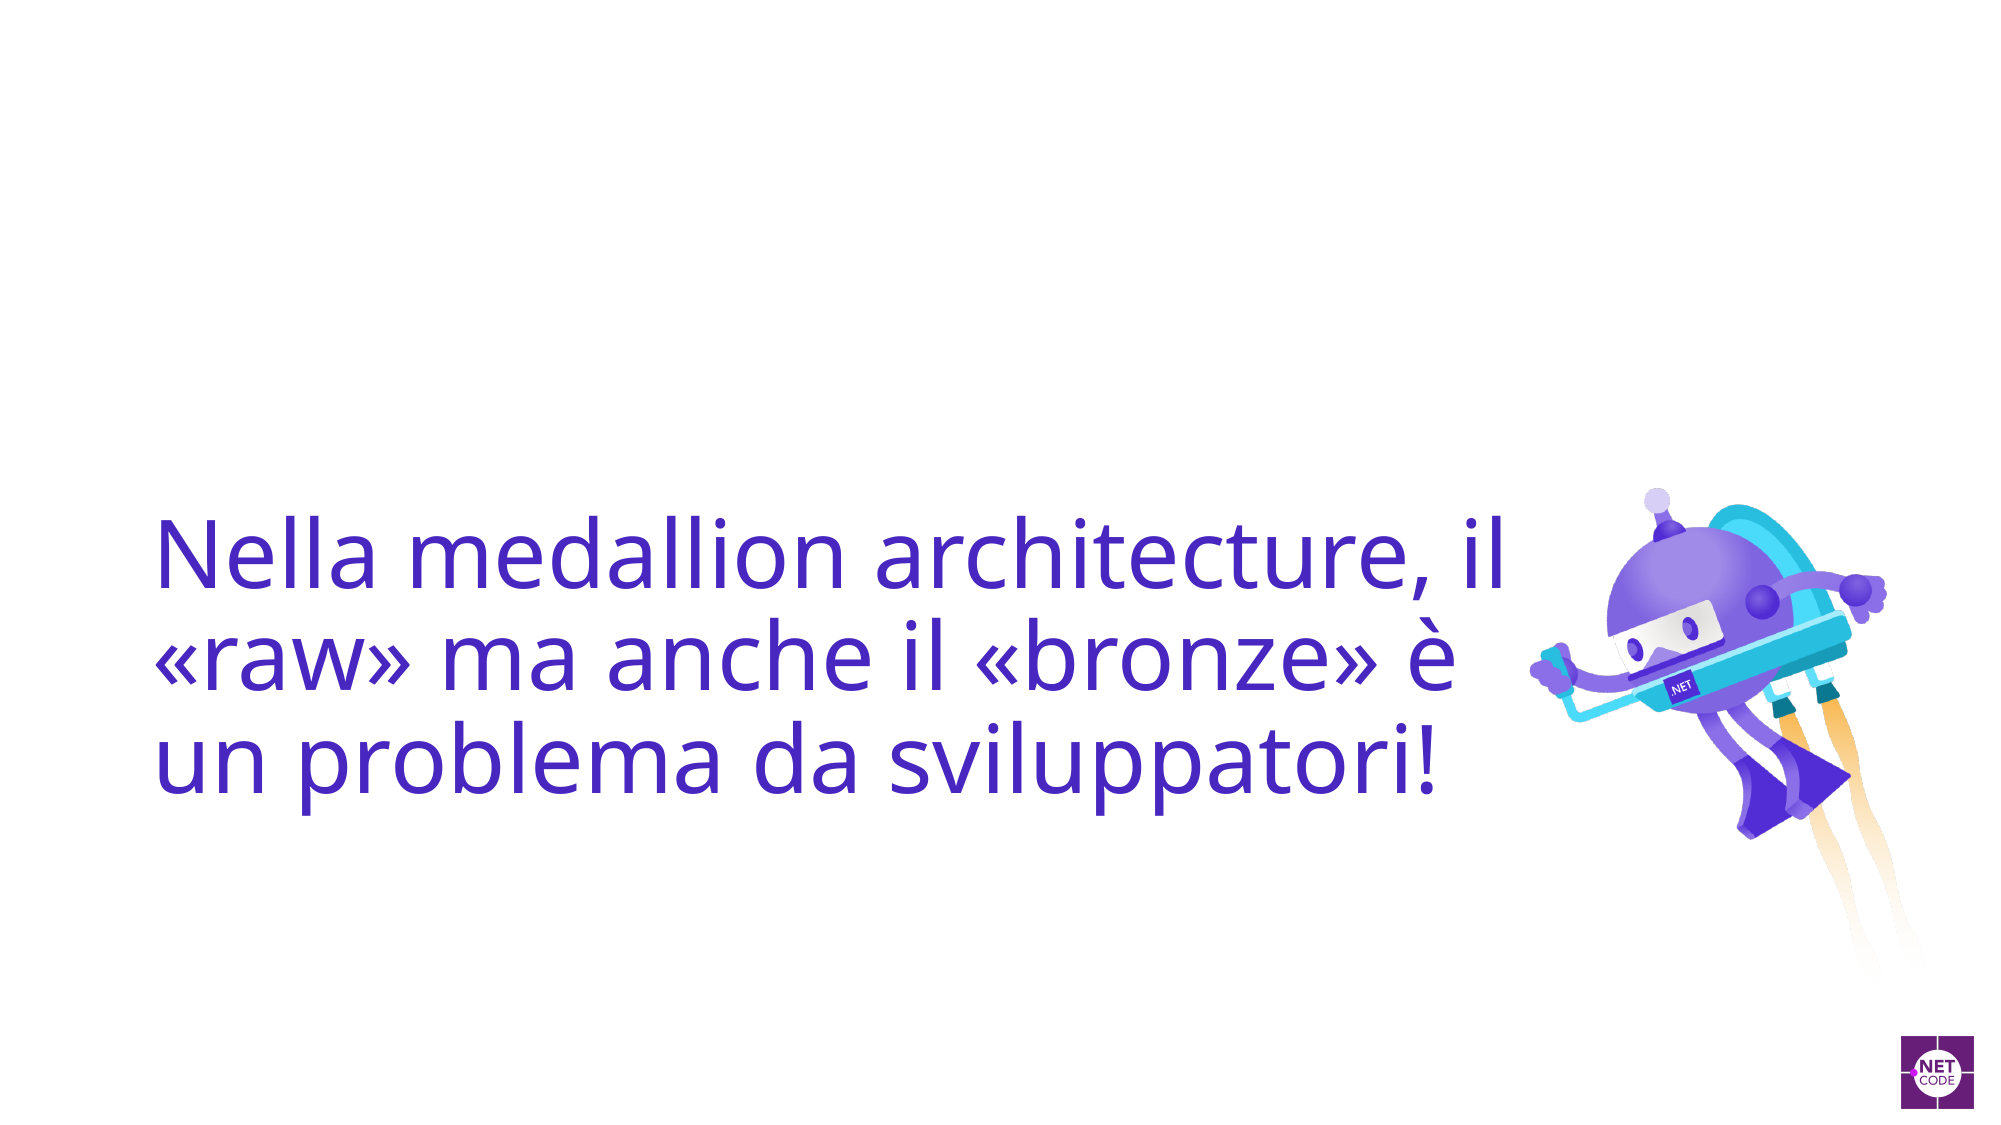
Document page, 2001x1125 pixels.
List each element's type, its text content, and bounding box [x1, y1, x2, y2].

picture [1456, 451, 2001, 1015]
picture [1901, 1036, 1974, 1109]
title Nella medallion architecture, il «raw» ma anche il «bronze» è un problema da sviluppatori! [137, 429, 1576, 822]
